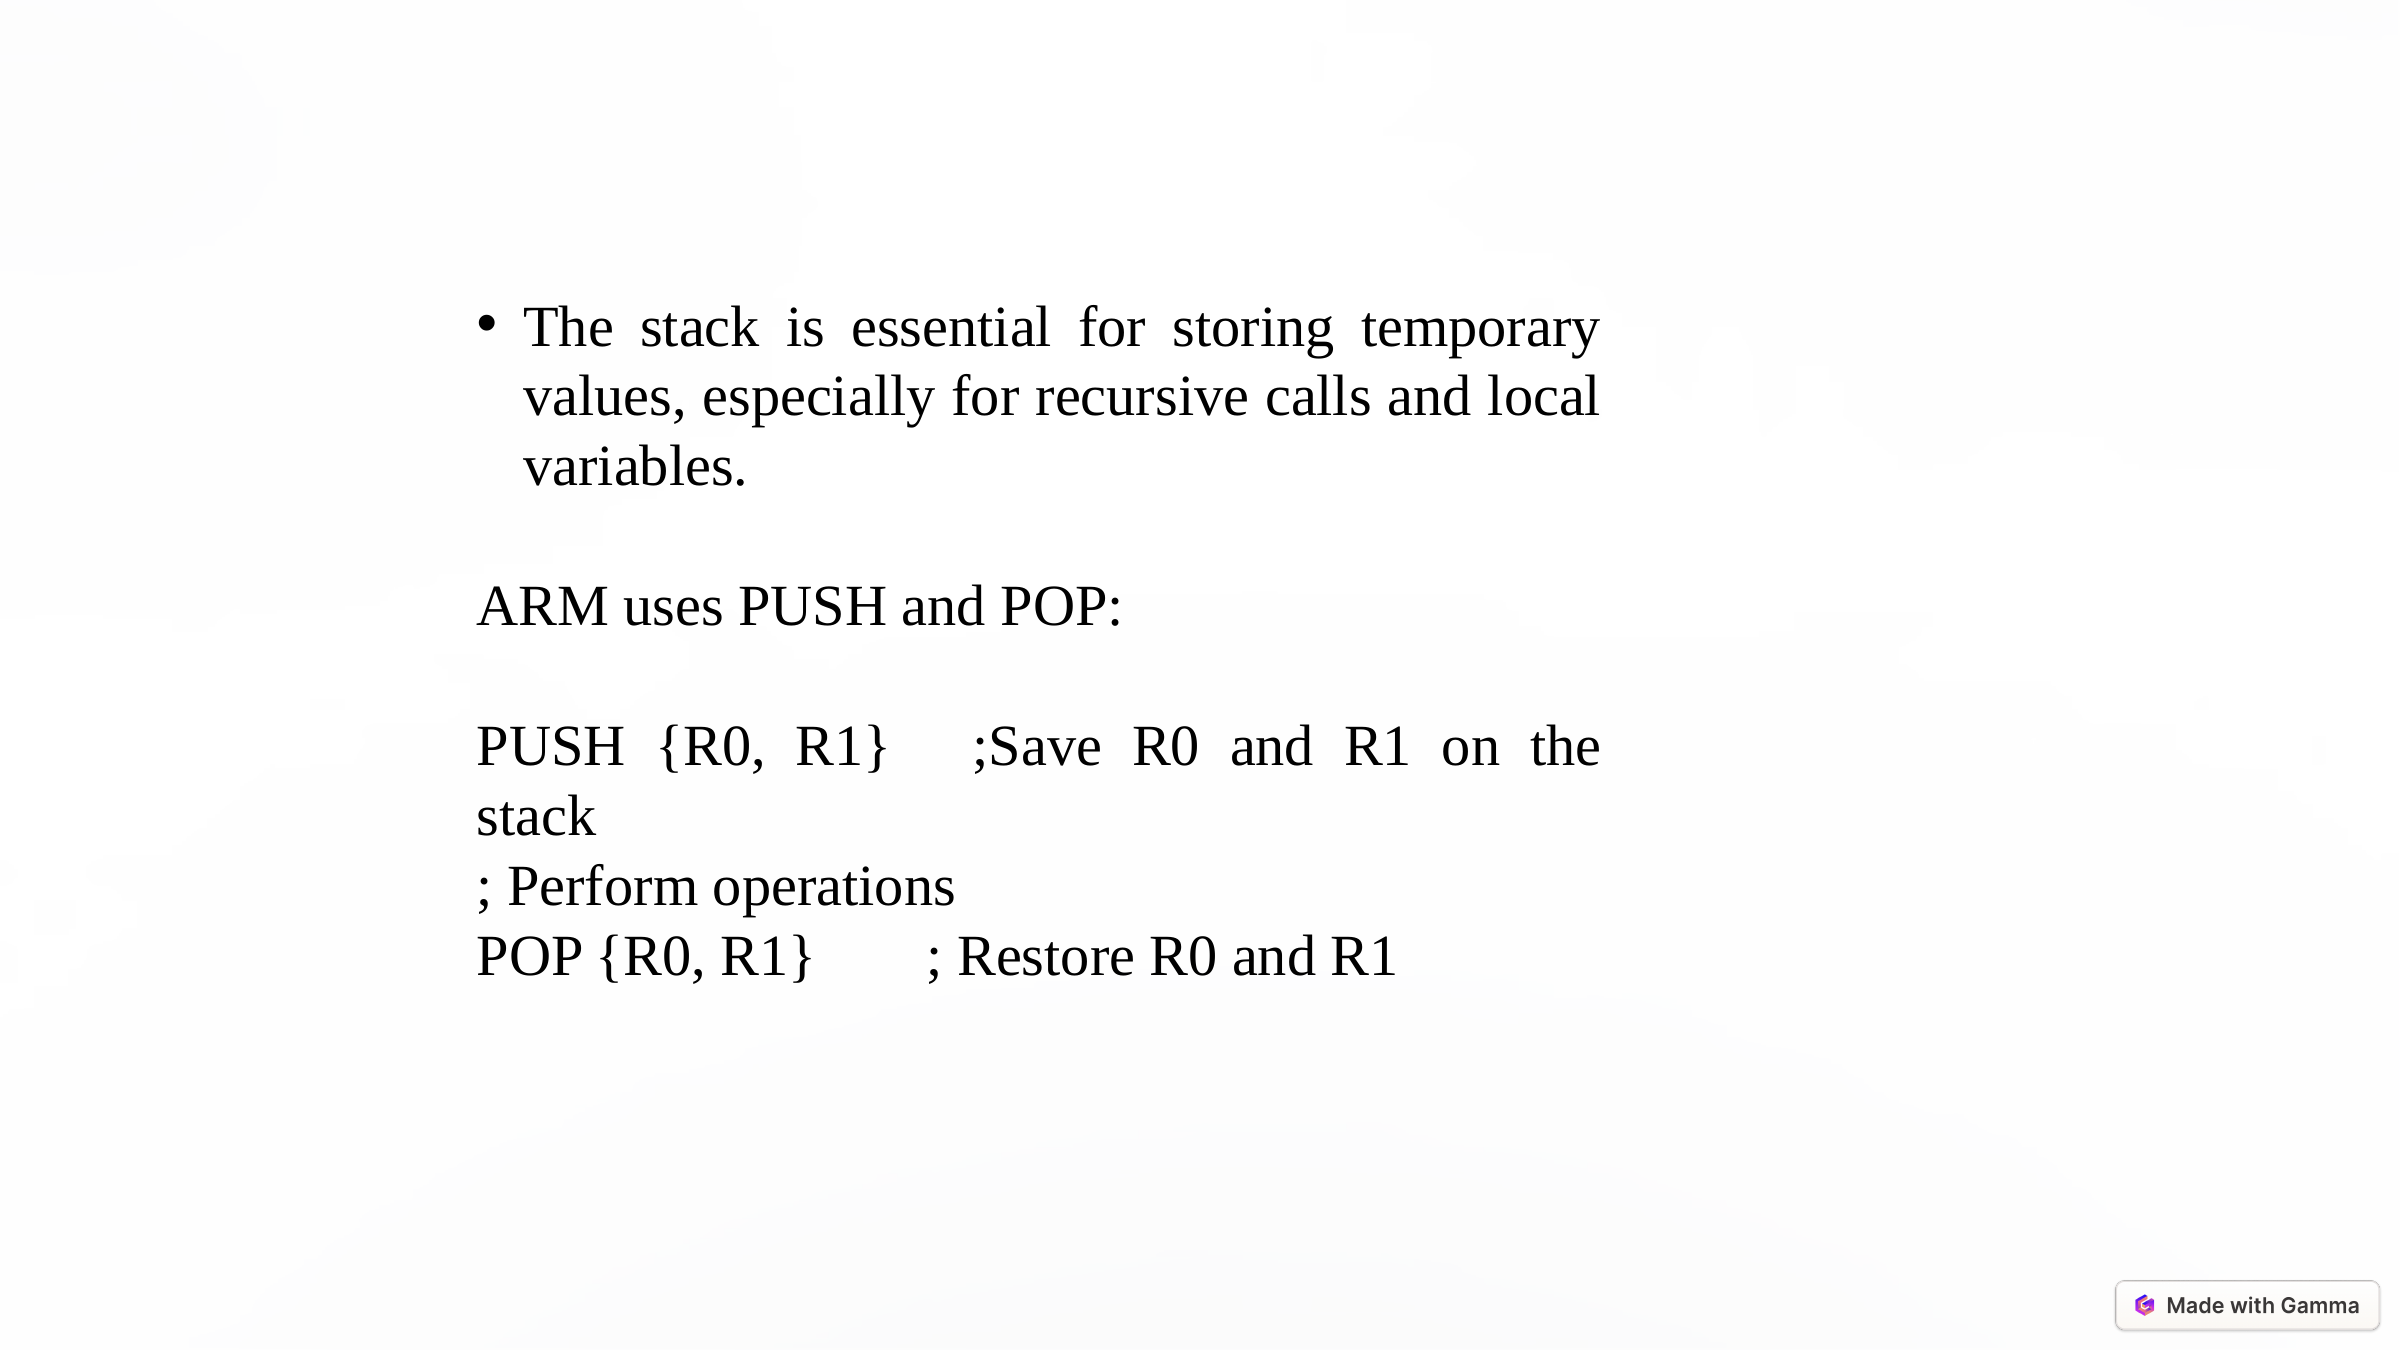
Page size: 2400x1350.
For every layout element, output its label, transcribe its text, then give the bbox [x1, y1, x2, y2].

text_box The stack is essential for storing temporary values, especially for recursive calls and local variables. ARM uses PUSH and POP: PUSH {R0, R1} ;Save R0 and R1 on the stack ; Perform operations POP {R0, R1} ; Restore R0 and R1 [461, 280, 1617, 995]
picture [2106, 1271, 2389, 1339]
